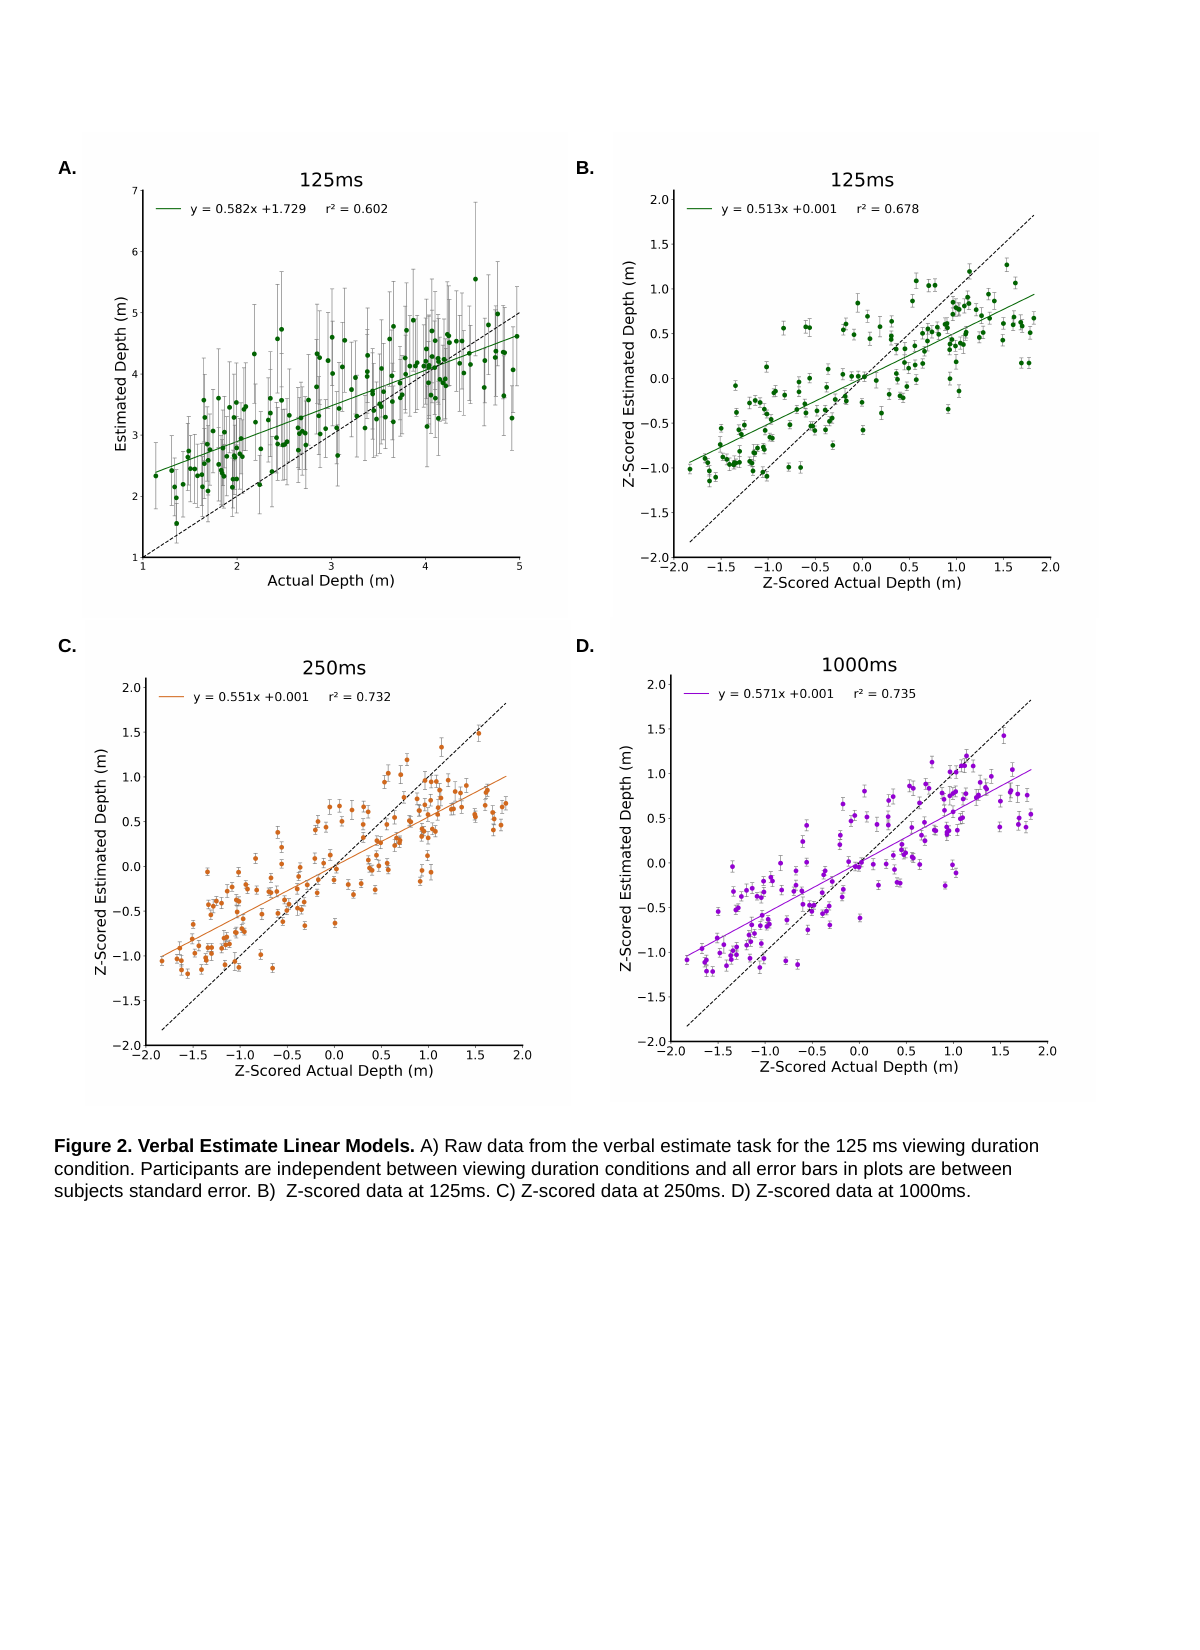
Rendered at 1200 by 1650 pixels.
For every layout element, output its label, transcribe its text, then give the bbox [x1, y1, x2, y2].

text_box B. [568, 148, 613, 186]
text_box C. [39, 626, 85, 664]
text_box D. [571, 626, 610, 664]
picture [610, 132, 1099, 1103]
text_box A. [39, 148, 82, 186]
picture [82, 132, 568, 618]
text_box Figure 2. Verbal Estimate Linear Models. A) Raw data from the verbal estimate task for the 125 ms viewing duration condition. Participants are independent between viewing duration conditions and all error bars in plots are between subjects standard error. B) Z-scored data at 125ms. C) Z-scored data at 250ms. D) Z-scored data at 1000ms. [39, 1126, 1099, 1209]
picture [85, 620, 571, 1106]
